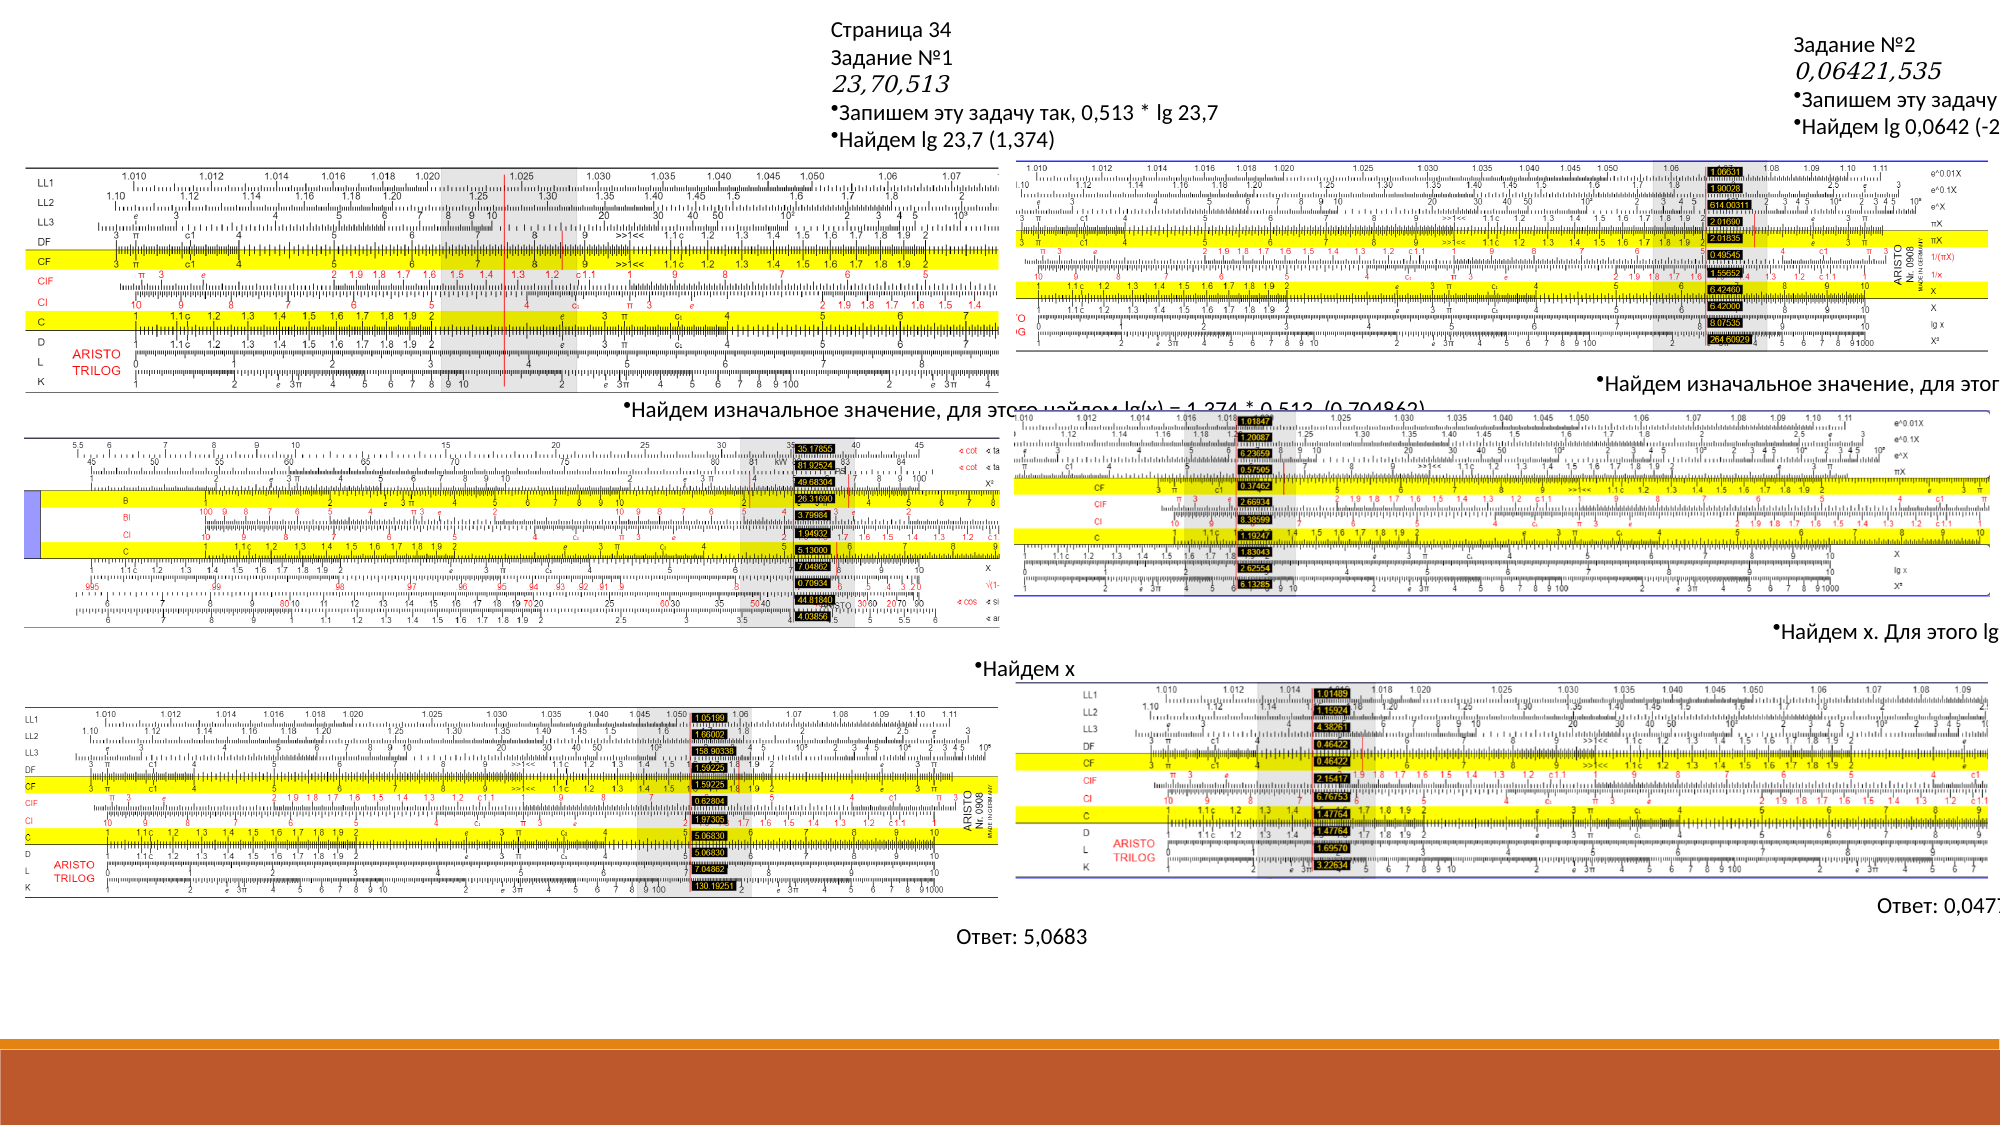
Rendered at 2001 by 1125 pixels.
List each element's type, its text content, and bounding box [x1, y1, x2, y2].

text_box Найдем изначальное значение, для этого найдем lg(x) = 1,374 * 0,513 (0,704862) [608, 387, 1442, 439]
picture [1013, 681, 1990, 879]
text_box Найдем x [959, 646, 1091, 734]
text_box Задание №2 0,06421,535 Запишем эту задачу так, 1,535 * lg 0,0642 Найдем lg 0,0642 (-2 + 0,807535 = -1,192465) [1778, 21, 2000, 192]
text_box Найдем изначальное значение, для этого найдем lg(x) = 1,535 * -1,192465 (-1,83043) [1581, 360, 2000, 449]
text_box Страница 34 Задание №1 23,70,513 Запишем эту задачу так, 0,513 * lg 23,7 Найдем lg 23,7 (1,374) [815, 7, 1235, 174]
picture [24, 437, 1001, 628]
text_box Найдем x. Для этого lg (x) = -1,83043+2 = 0,16957 [1757, 609, 2000, 697]
text_box Ответ: 0,047764 (0,0147775) [1862, 883, 2000, 926]
picture [24, 707, 999, 898]
text_box Ответ: 5,0683 [941, 913, 1109, 957]
picture [1013, 159, 1988, 353]
picture [24, 167, 1001, 394]
picture [1013, 410, 1990, 597]
